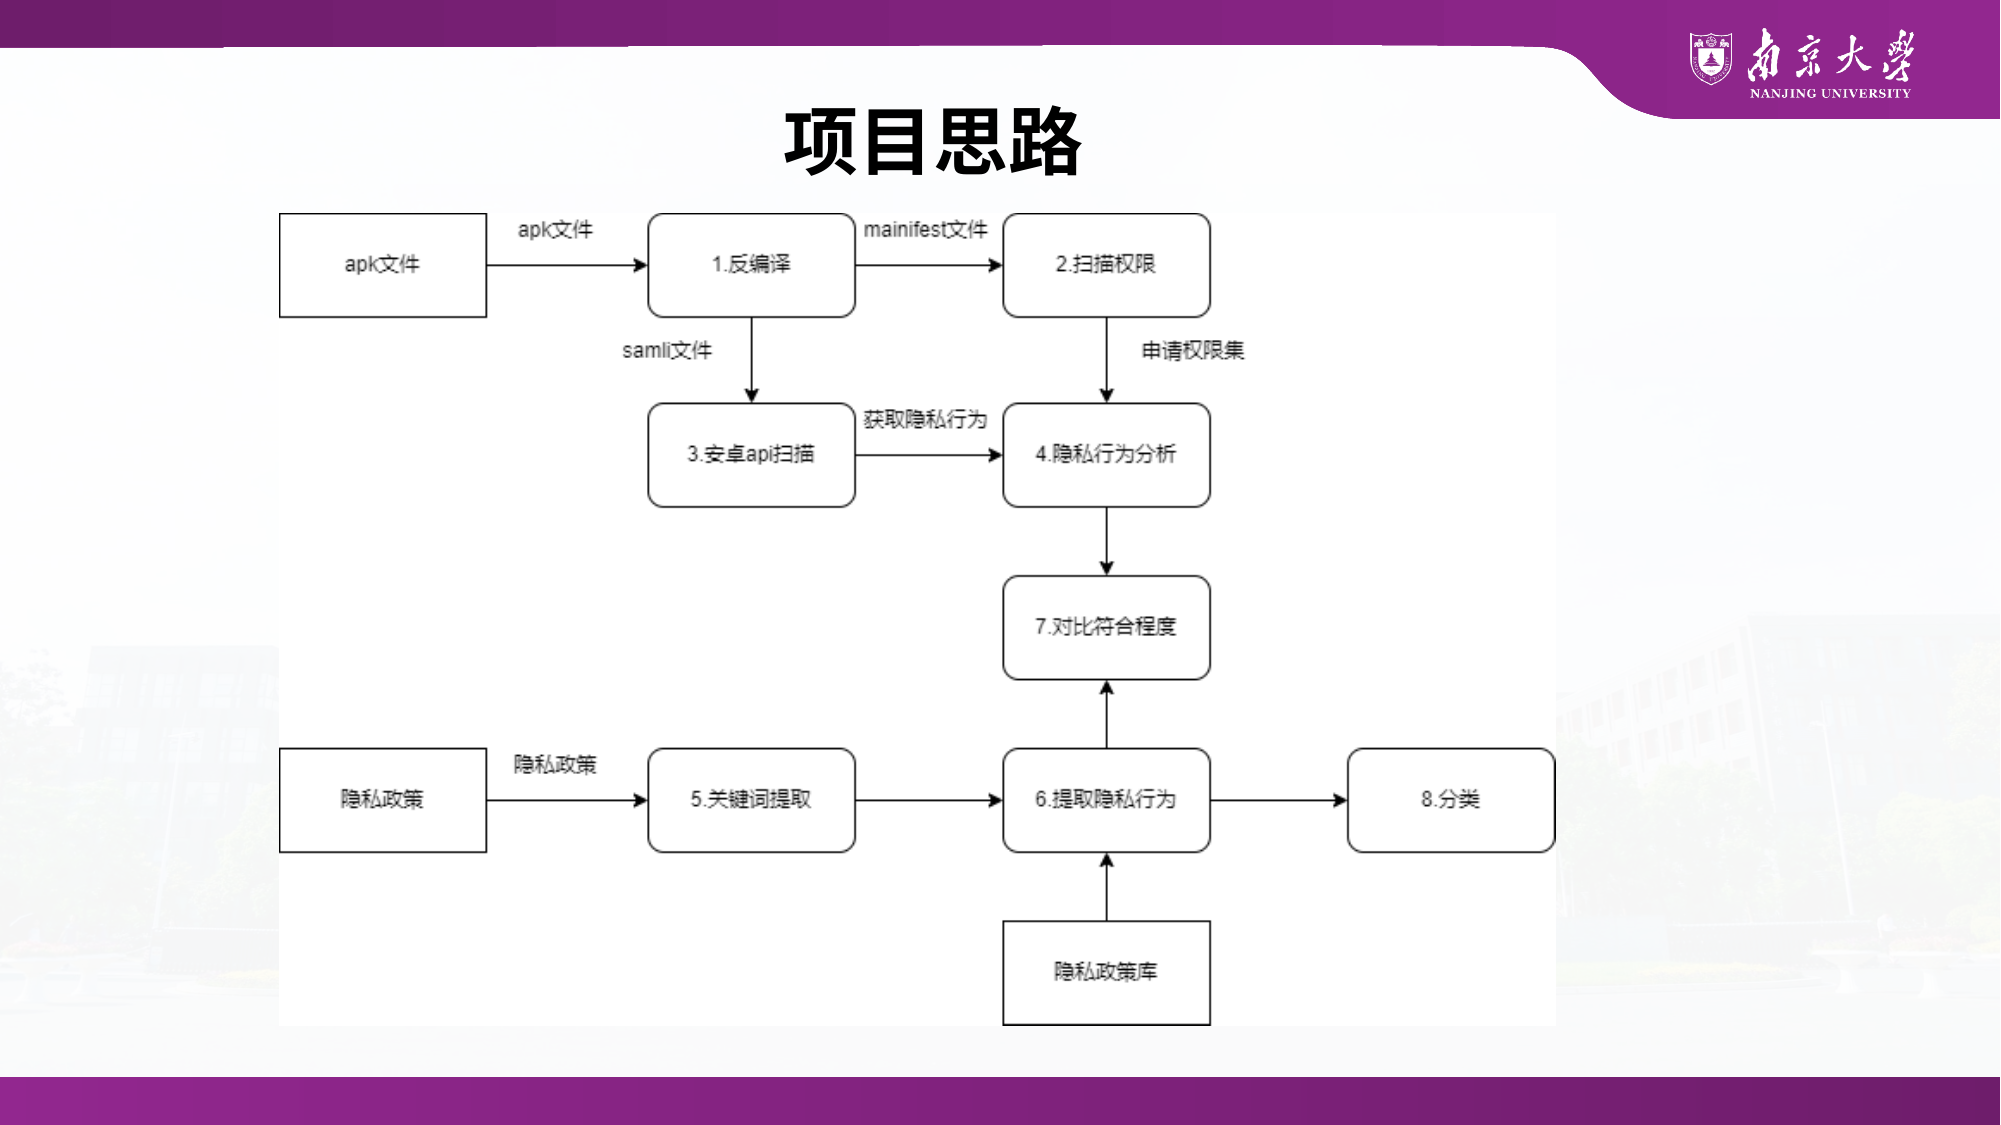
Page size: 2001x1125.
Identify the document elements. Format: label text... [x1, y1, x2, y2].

text_box [88, 192, 1747, 277]
picture [279, 213, 1556, 1026]
picture [1690, 28, 1914, 101]
text_box 项目思路 [295, 86, 1572, 192]
